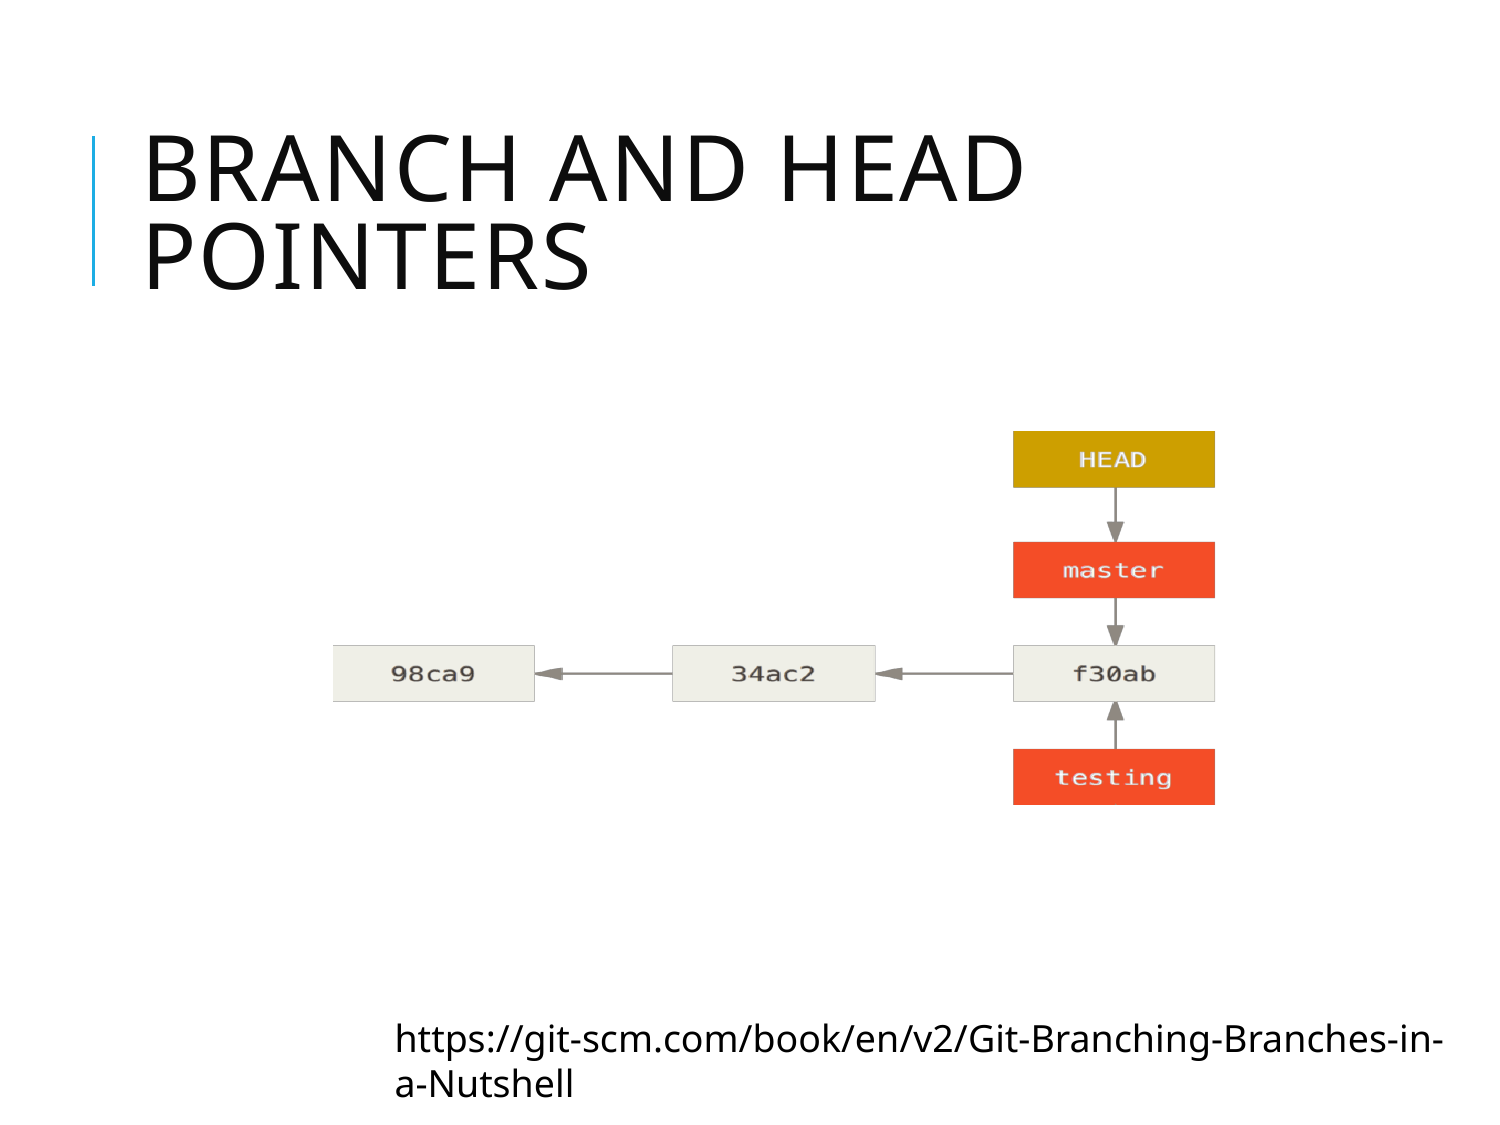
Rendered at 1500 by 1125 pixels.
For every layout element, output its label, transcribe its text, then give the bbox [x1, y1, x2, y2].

picture [333, 431, 1218, 805]
title Branch and HEAD Pointers [126, 96, 1322, 342]
text_box https://git-scm.com/book/en/v2/Git-Branching-Branches-in-a-Nutshell [379, 1007, 1472, 1112]
